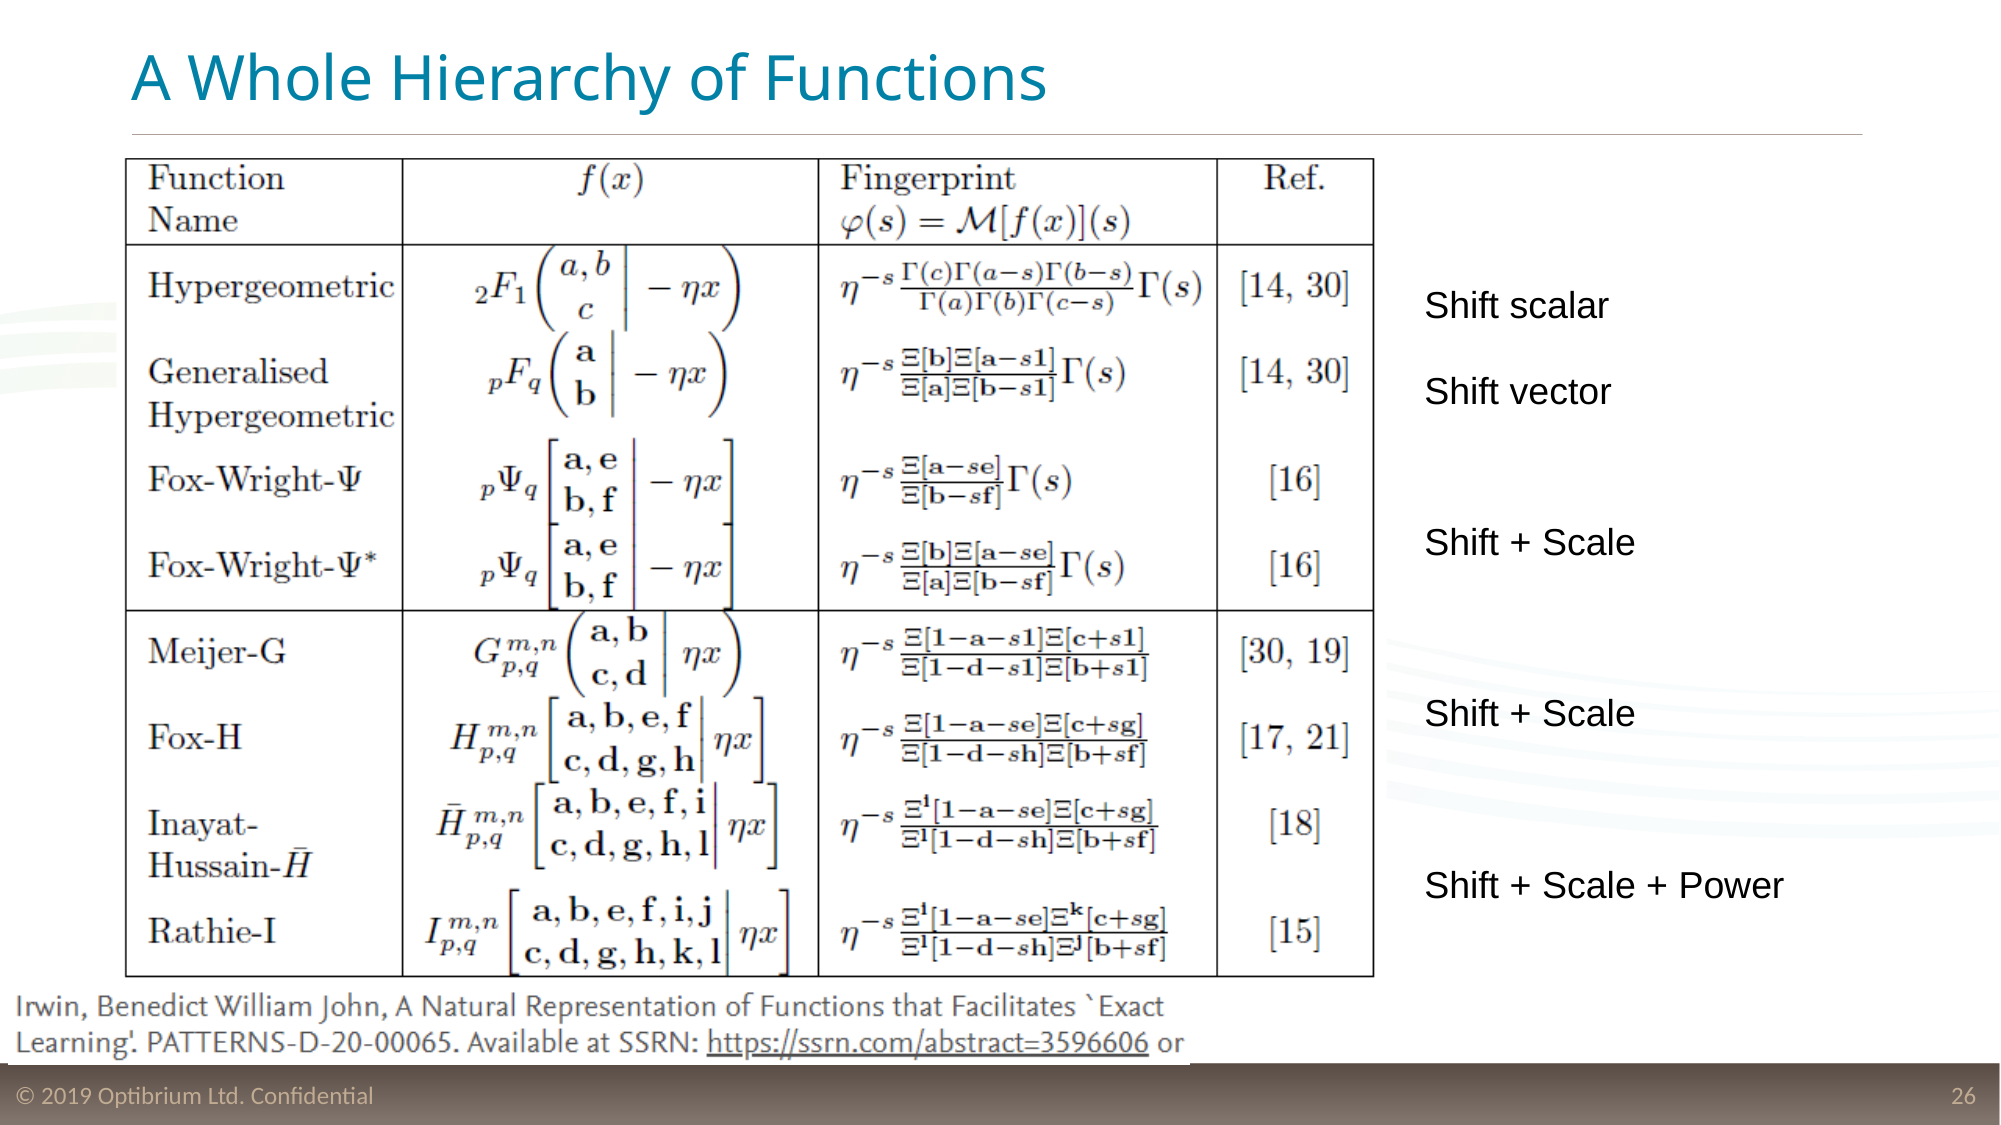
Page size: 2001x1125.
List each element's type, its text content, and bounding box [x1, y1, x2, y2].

text_box Shift vector [1409, 359, 1838, 420]
picture [0, 0, 2001, 1125]
title A Whole Hierarchy of Functions [116, 11, 1992, 152]
text_box Shift + Scale [1409, 510, 1838, 571]
text_box Shift + Scale + Power [1409, 853, 1838, 914]
slide_number 26 [1524, 1065, 1992, 1125]
text_box Shift scalar [1409, 273, 1838, 334]
text_box Shift + Scale [1409, 682, 1838, 742]
